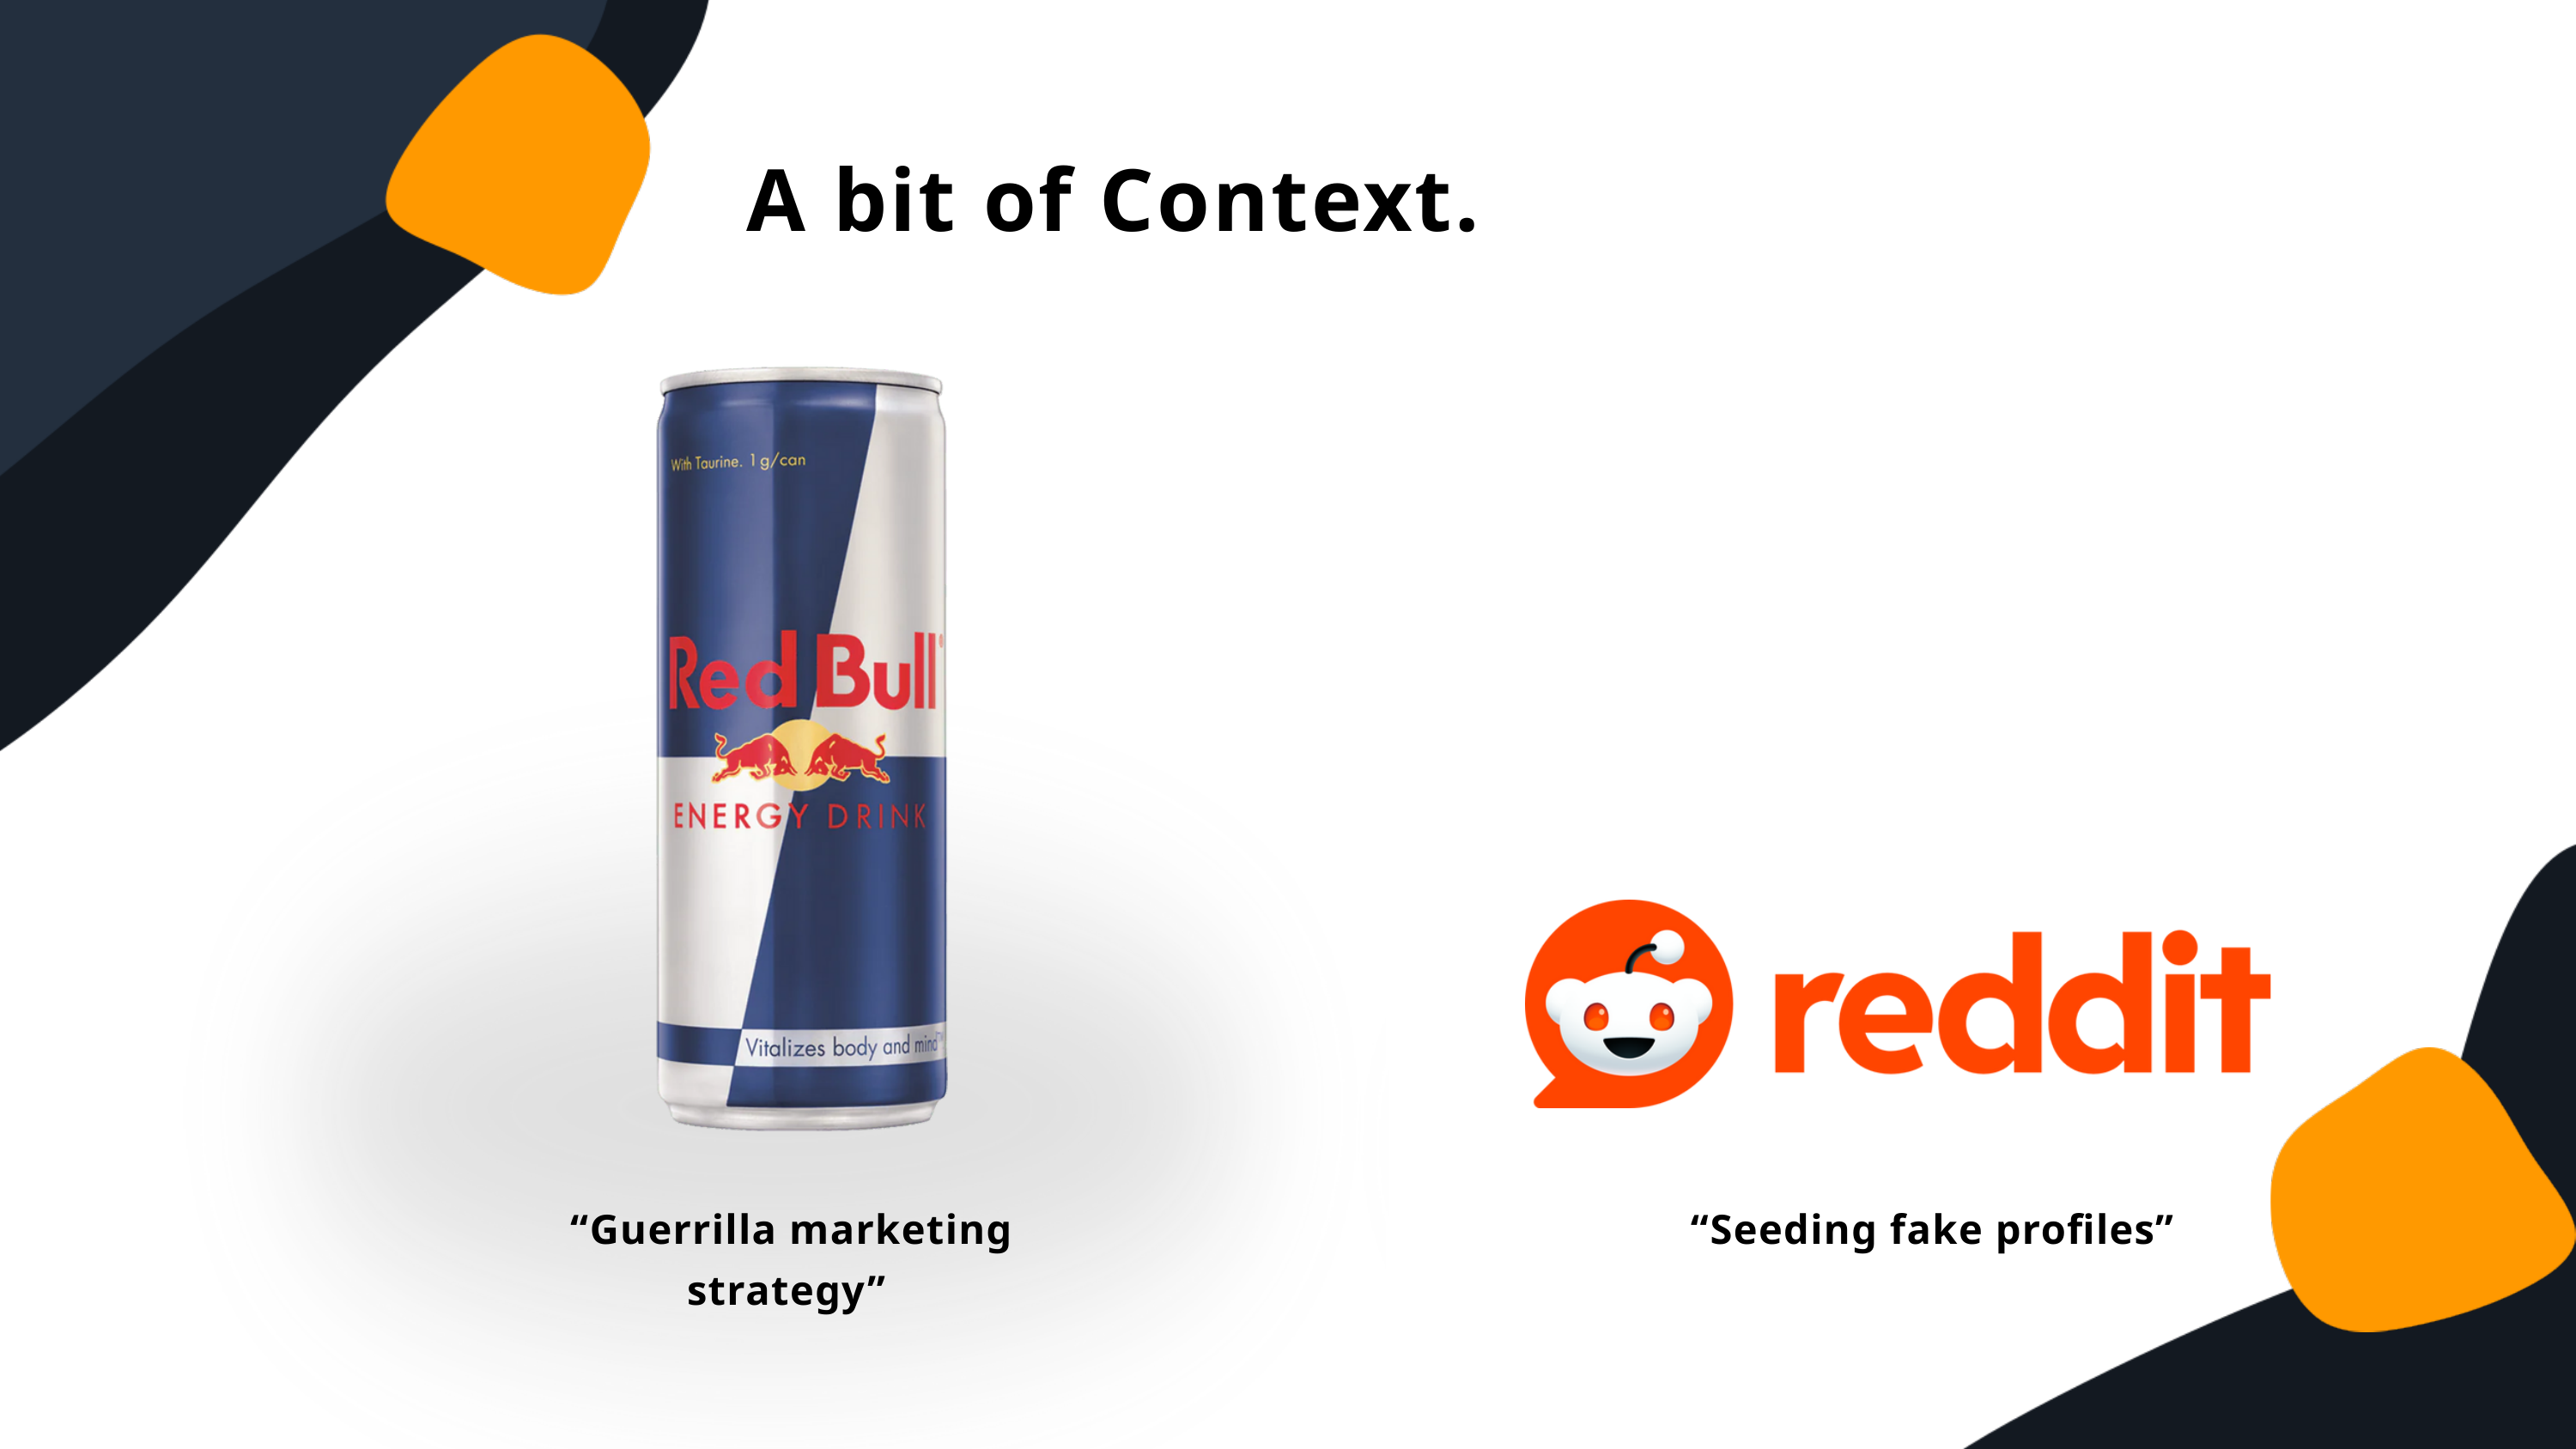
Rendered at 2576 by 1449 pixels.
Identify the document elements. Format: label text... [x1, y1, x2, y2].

text_box [1926, 840, 2576, 1047]
text_box [1926, 1108, 2576, 1449]
text_box A bit of Context. [746, 136, 2034, 249]
text_box [0, 0, 805, 985]
text_box [2270, 1047, 2576, 1332]
text_box [379, 327, 1225, 1173]
text_box [183, 685, 1390, 1449]
text_box [1525, 900, 2271, 1108]
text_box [478, 1198, 2234, 1248]
